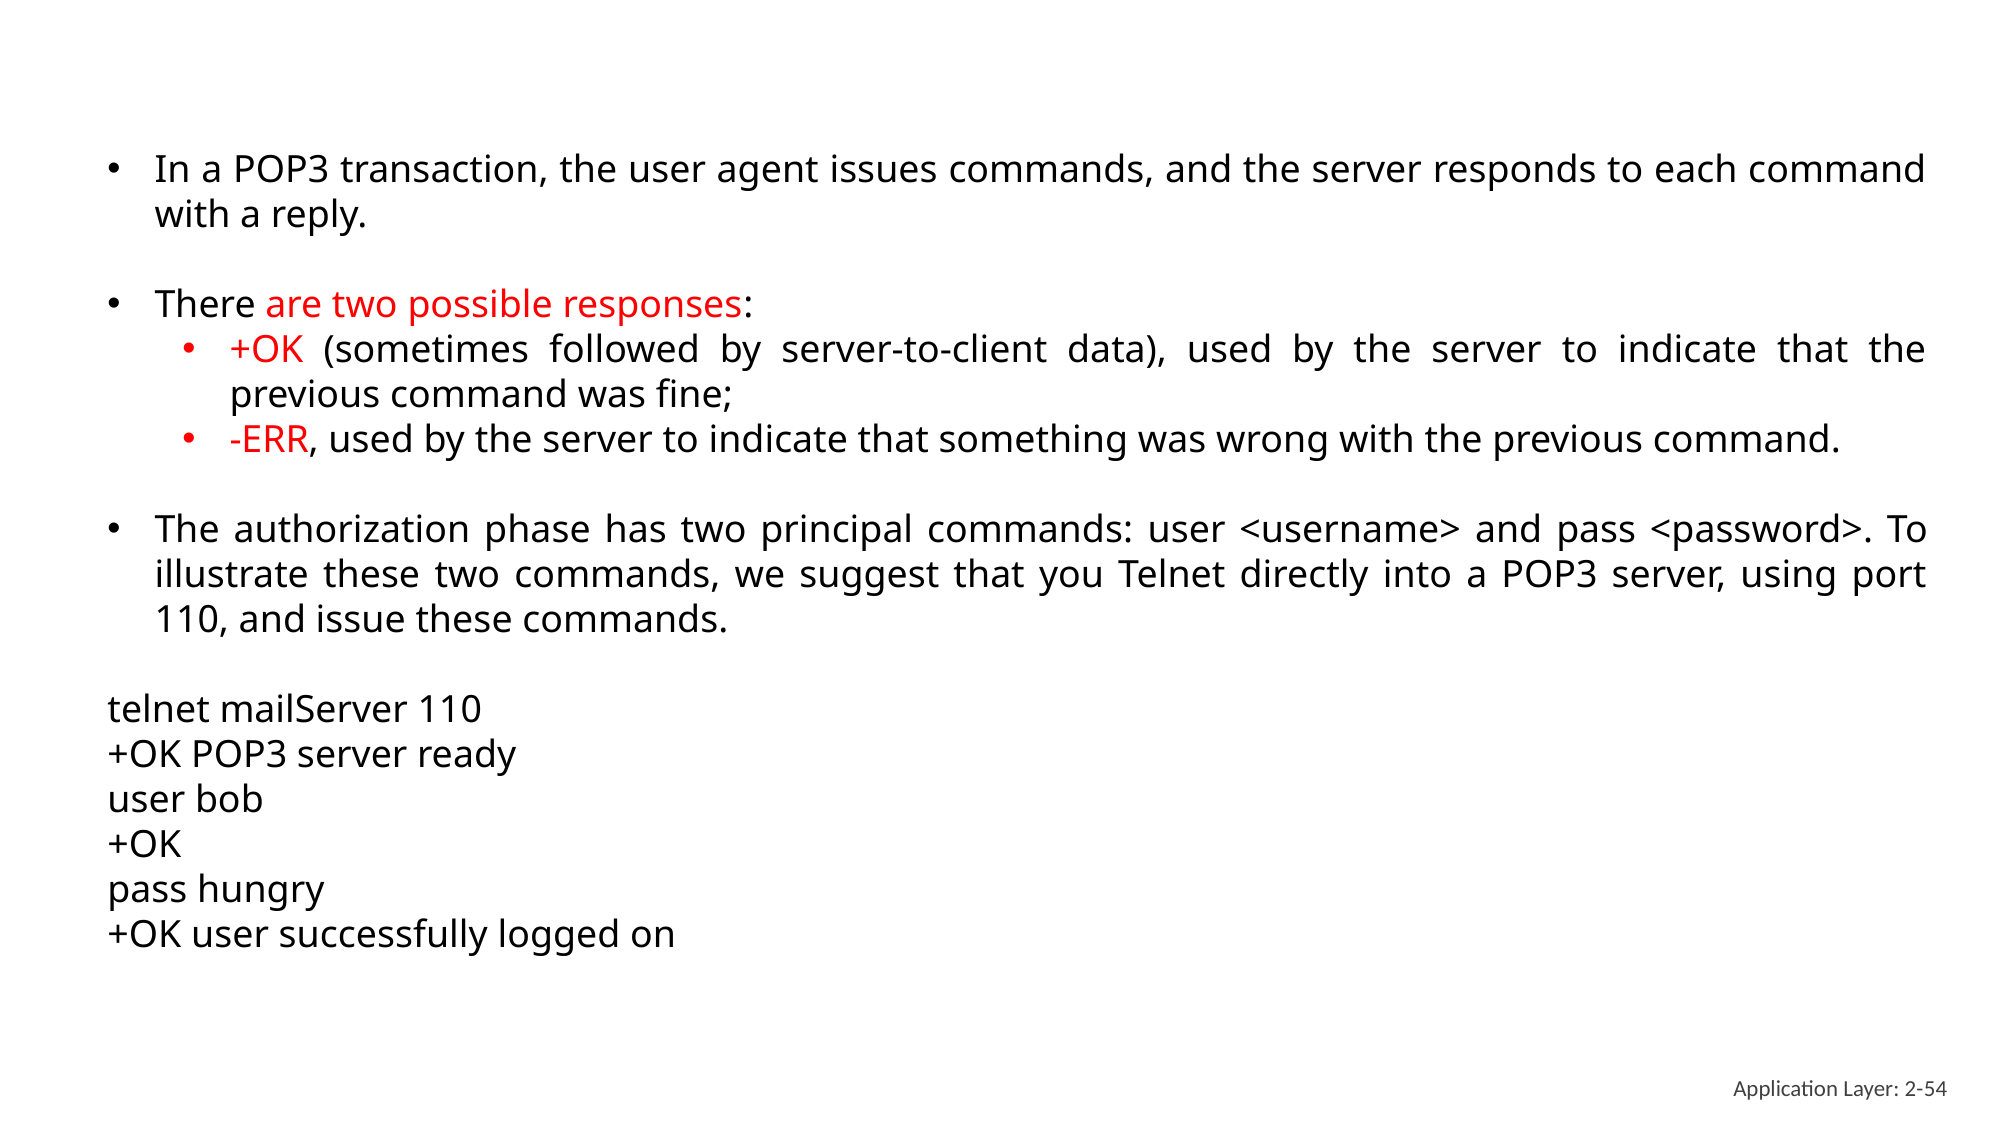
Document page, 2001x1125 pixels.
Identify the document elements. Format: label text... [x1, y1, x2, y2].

slide_number Application Layer: 2-54 [1512, 1056, 1963, 1117]
text_box In a POP3 transaction, the user agent issues commands, and the server responds to each command with a reply. There are two possible responses: +OK (sometimes followed by server-to-client data), used by the server to indicate that the previous command was fine; -ERR, used by the server to indicate that something was wrong with the previous command. The authorization phase has two principal commands: user <username> and pass <password>. To illustrate these two commands, we suggest that you Telnet directly into a POP3 server, using port 110, and issue these commands. telnet mailServer 110 +OK POP3 server ready user bob +OK pass hungry +OK user successfully logged on [92, 137, 1943, 963]
